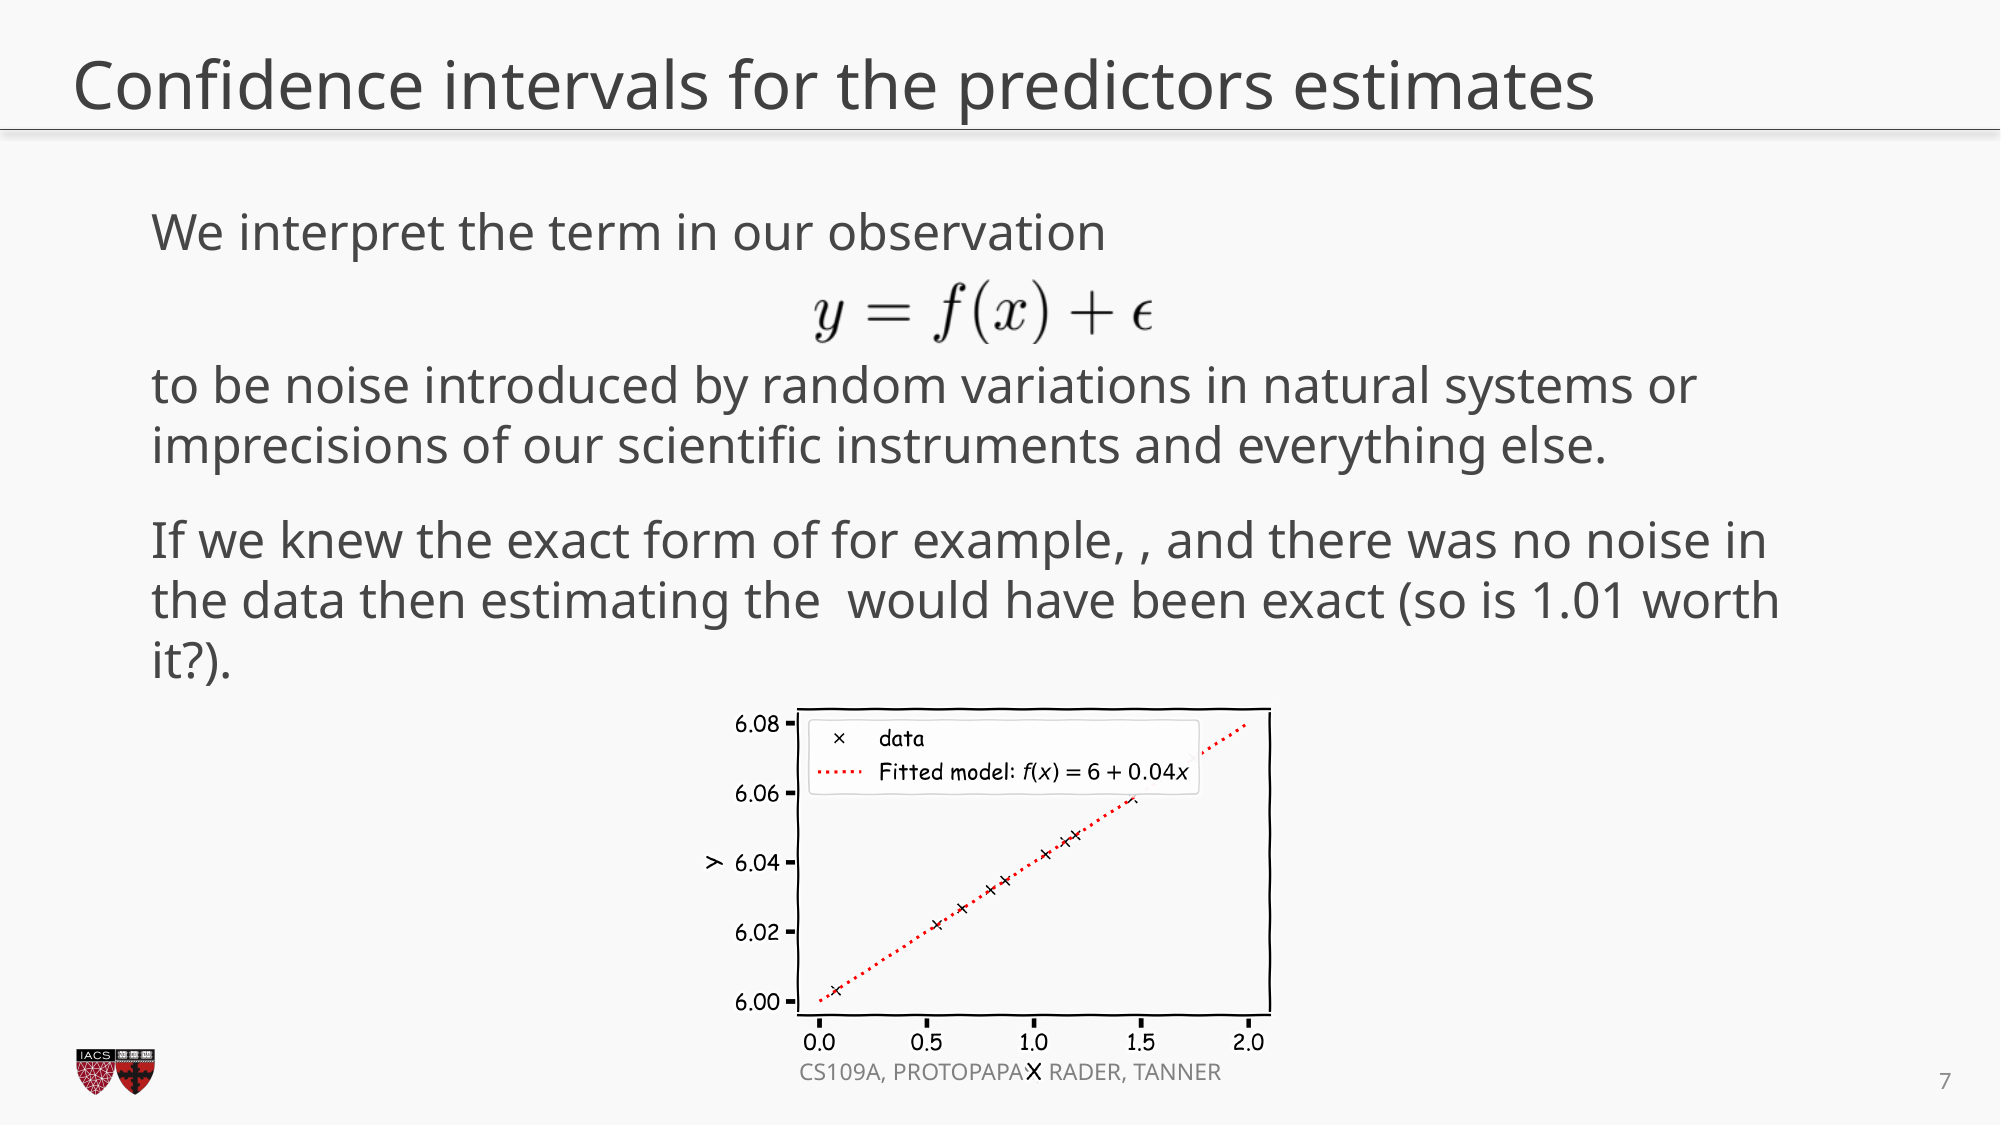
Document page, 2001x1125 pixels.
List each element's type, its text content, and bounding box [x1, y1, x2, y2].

slide_number 6 [1500, 1050, 1967, 1110]
title Confidence intervals for the predictors estimates [57, 35, 1943, 162]
picture [814, 278, 1152, 344]
picture [663, 655, 1337, 1106]
picture [75, 1049, 155, 1095]
